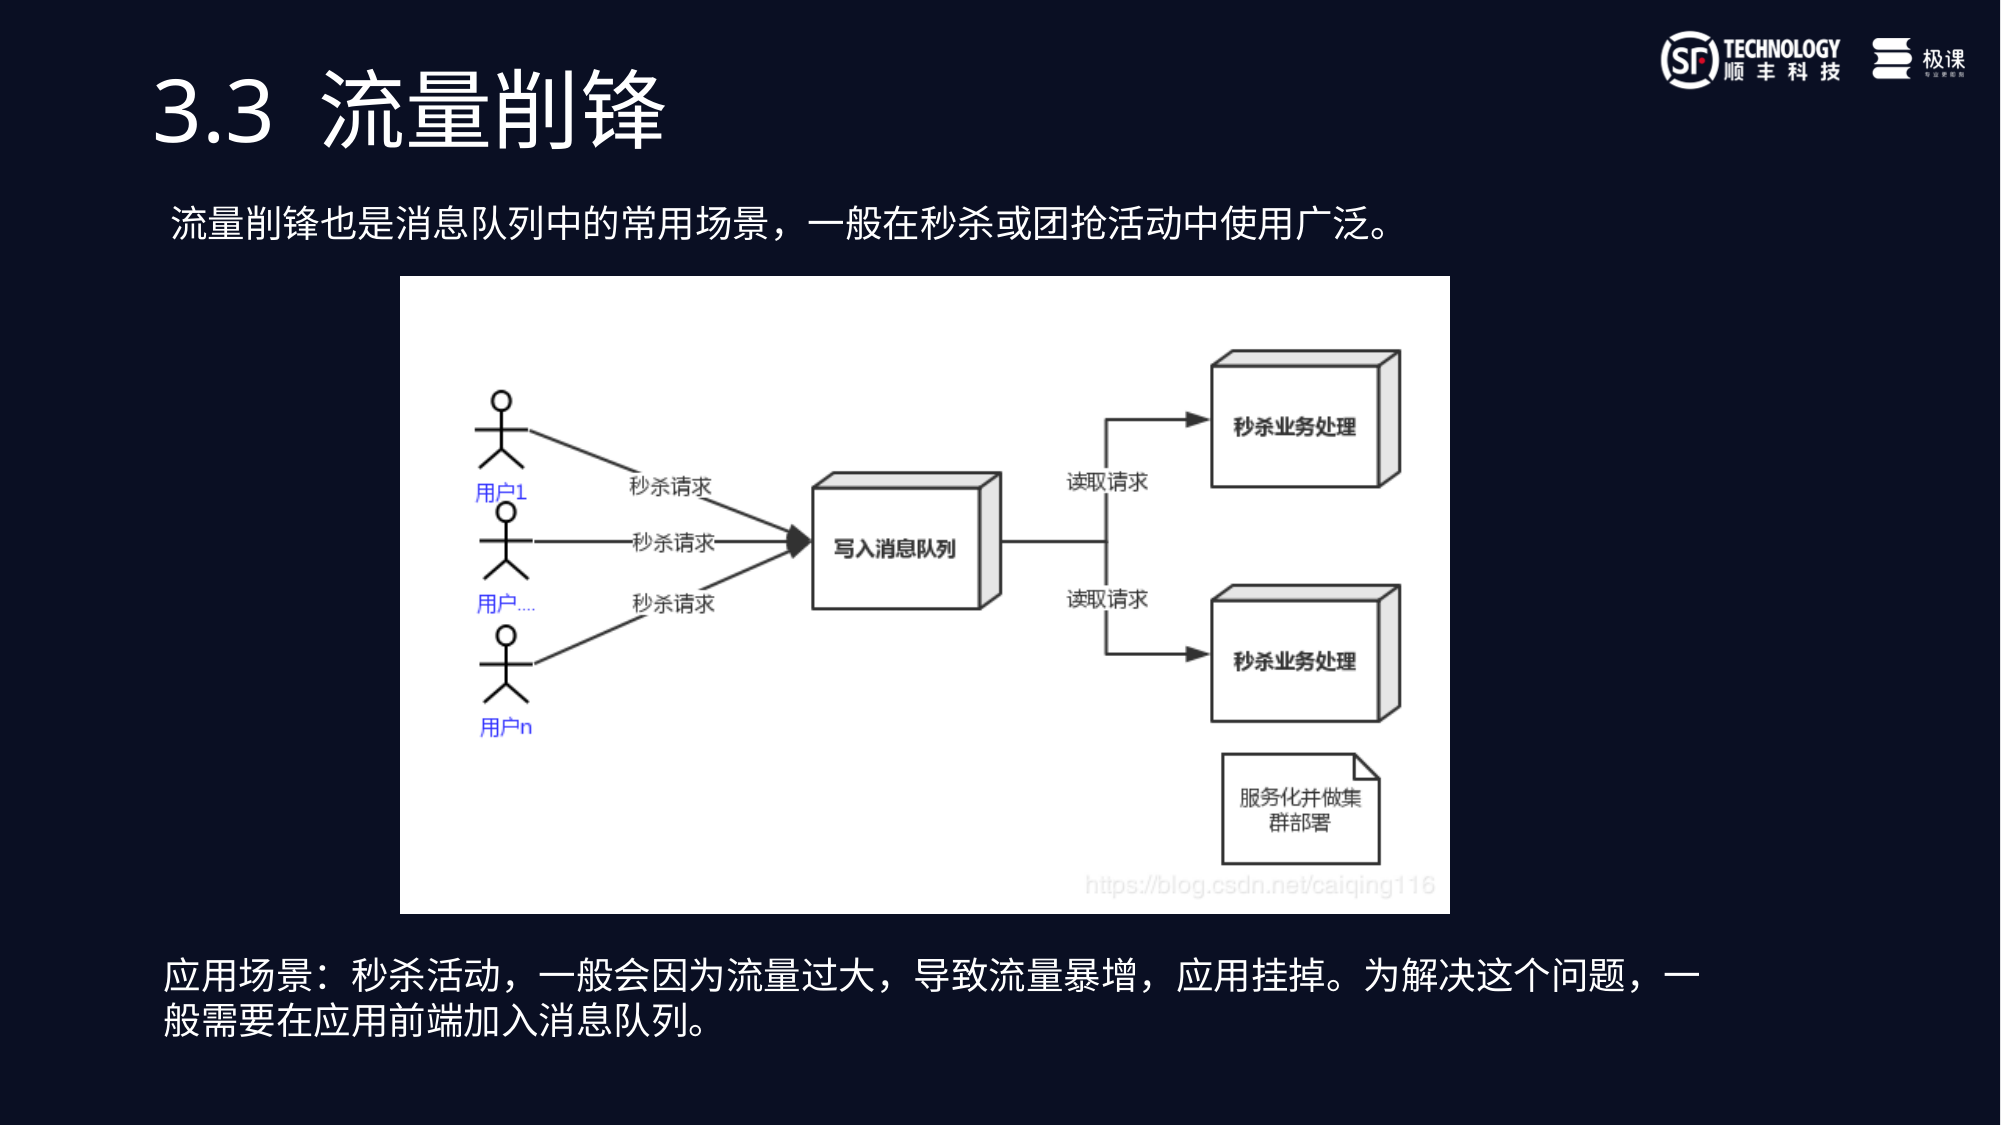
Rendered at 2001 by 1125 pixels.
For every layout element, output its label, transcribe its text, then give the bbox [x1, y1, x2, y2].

picture [0, 0, 2001, 1125]
text_box 3.3 流量削锋 [137, 59, 1467, 170]
text_box 流量削锋也是消息队列中的常用场景，一般在秒杀或团抢活动中使用广泛。 [155, 192, 1423, 253]
text_box 应用场景：秒杀活动，一般会因为流量过大，导致流量暴增，应用挂掉。为解决这个问题，一般需要在应用前端加入消息队列。 [148, 944, 1737, 1050]
